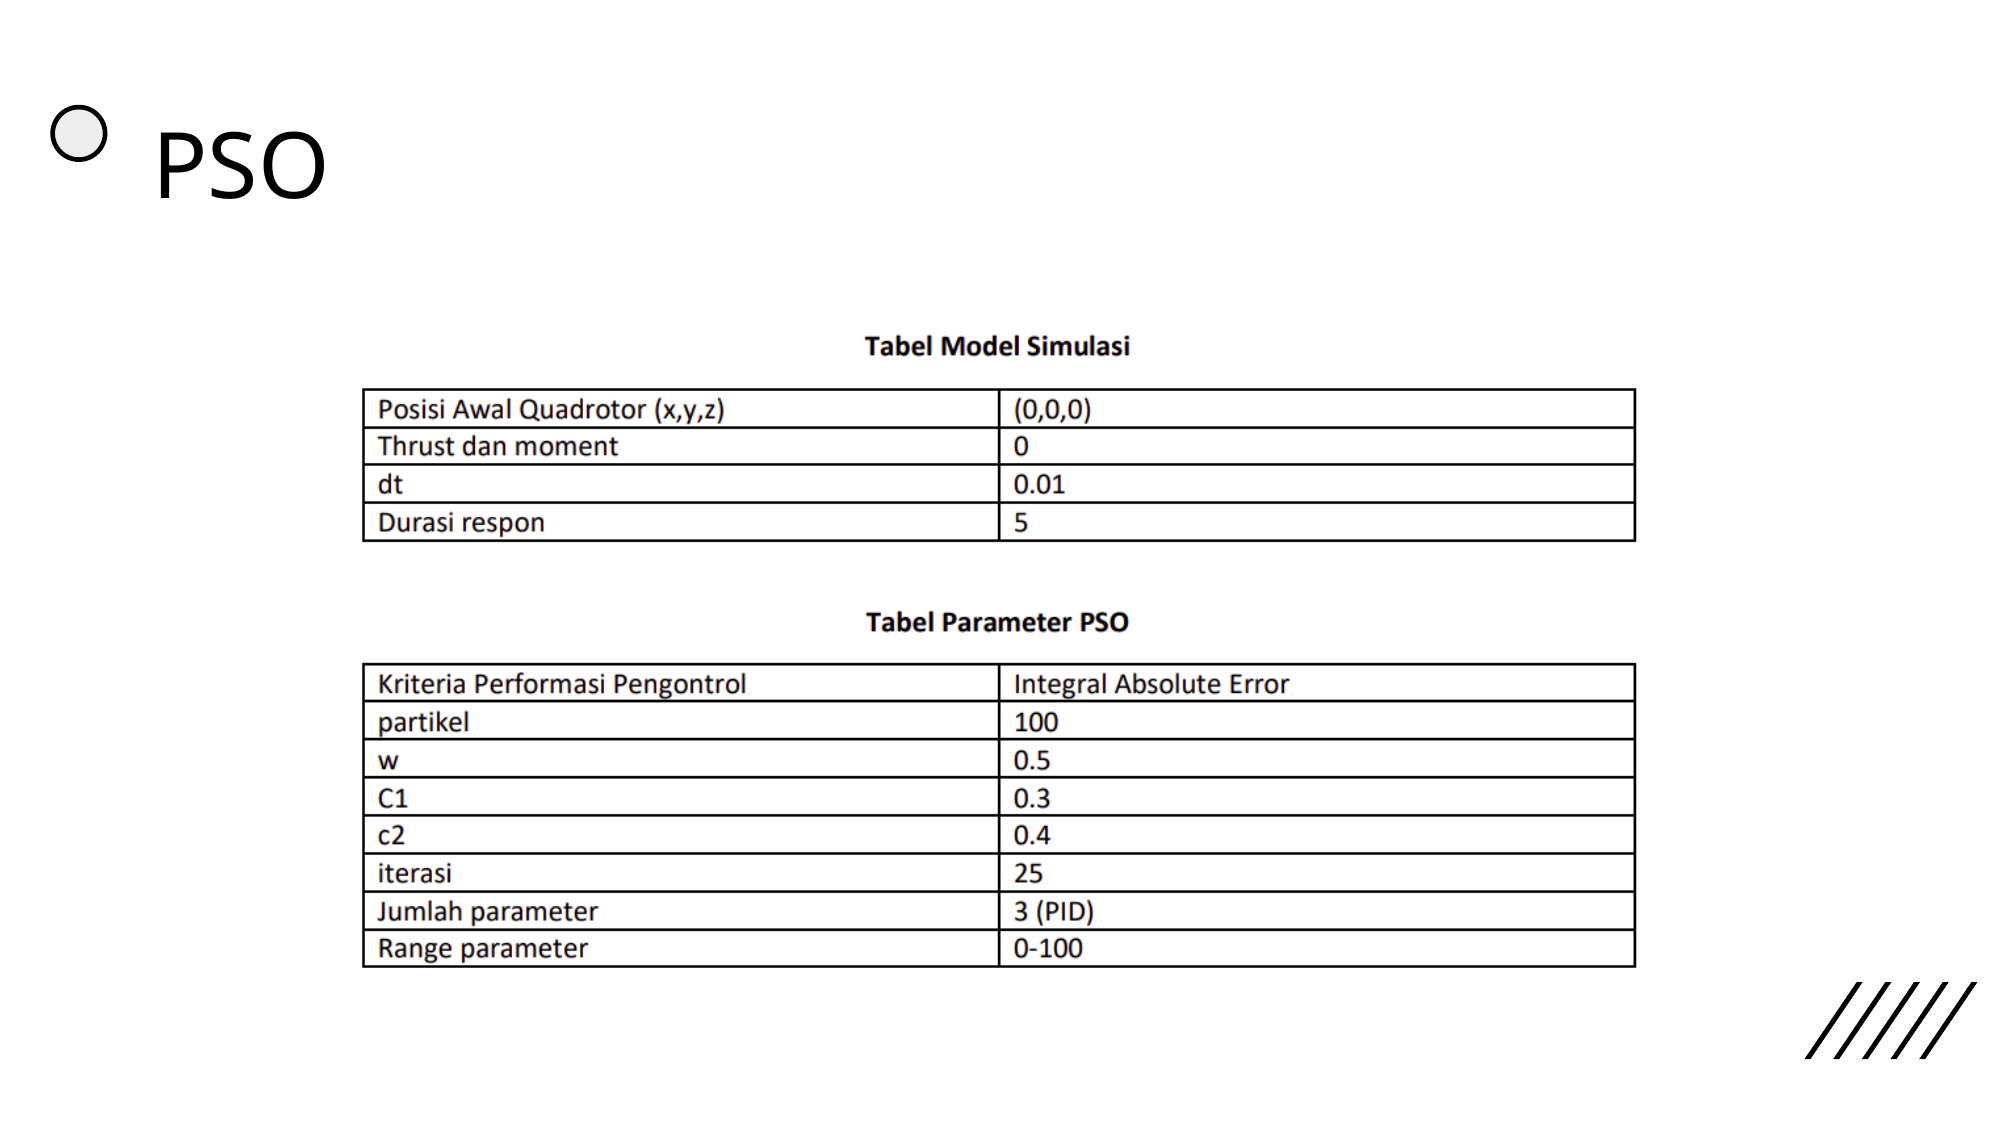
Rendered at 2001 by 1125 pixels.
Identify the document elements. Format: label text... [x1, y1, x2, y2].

title PSO [137, 59, 1863, 278]
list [319, 299, 1681, 1014]
